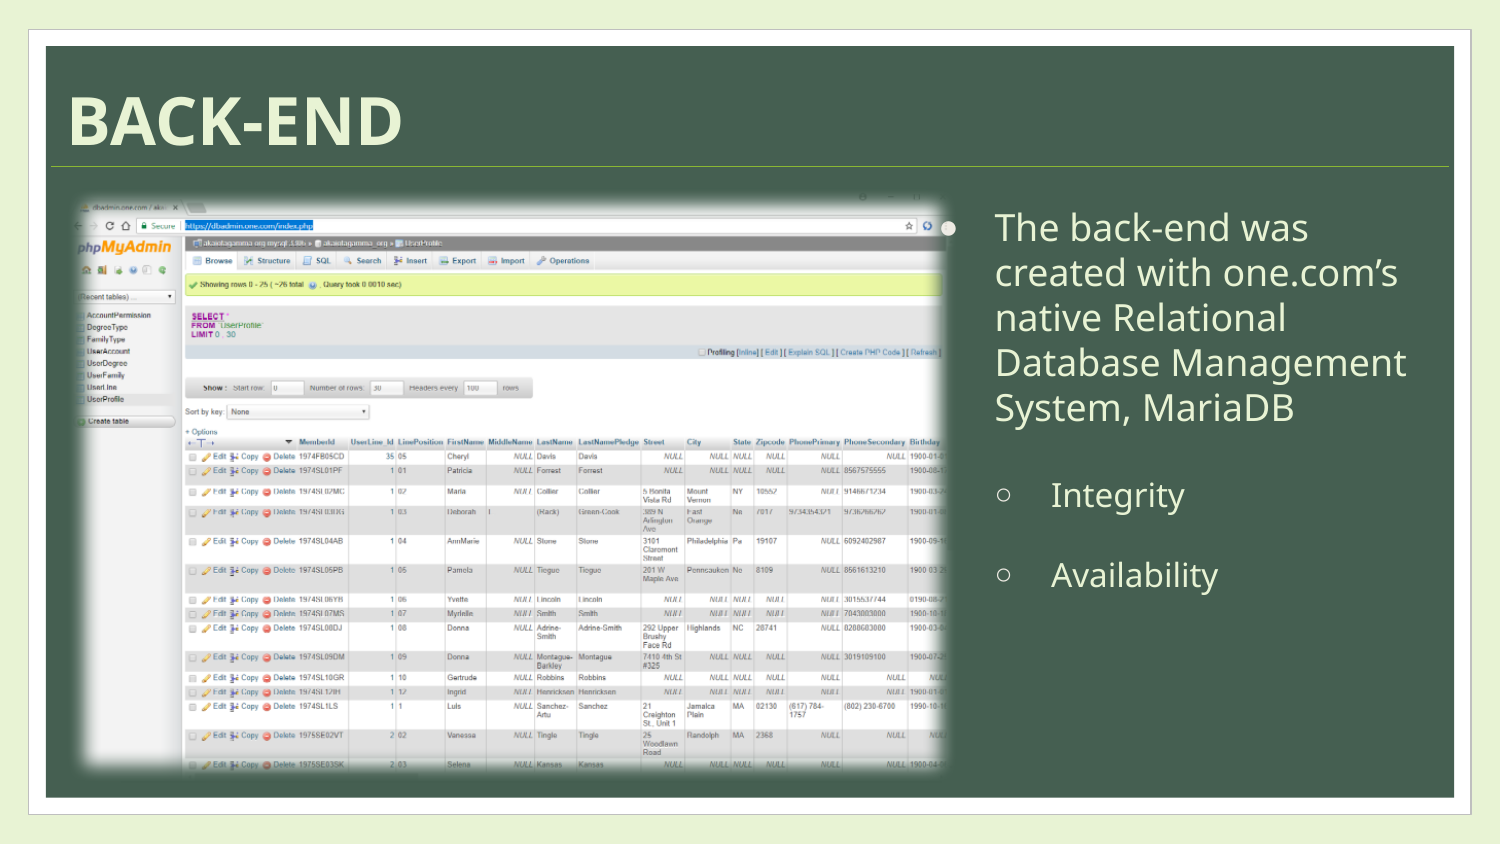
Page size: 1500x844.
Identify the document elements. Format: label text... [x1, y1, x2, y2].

list The back-end was created with one.com’s native Relational Database Management System, MariaDB Integrity Availability [961, 189, 1449, 750]
picture [67, 188, 957, 783]
title Back-End [51, 72, 1449, 141]
